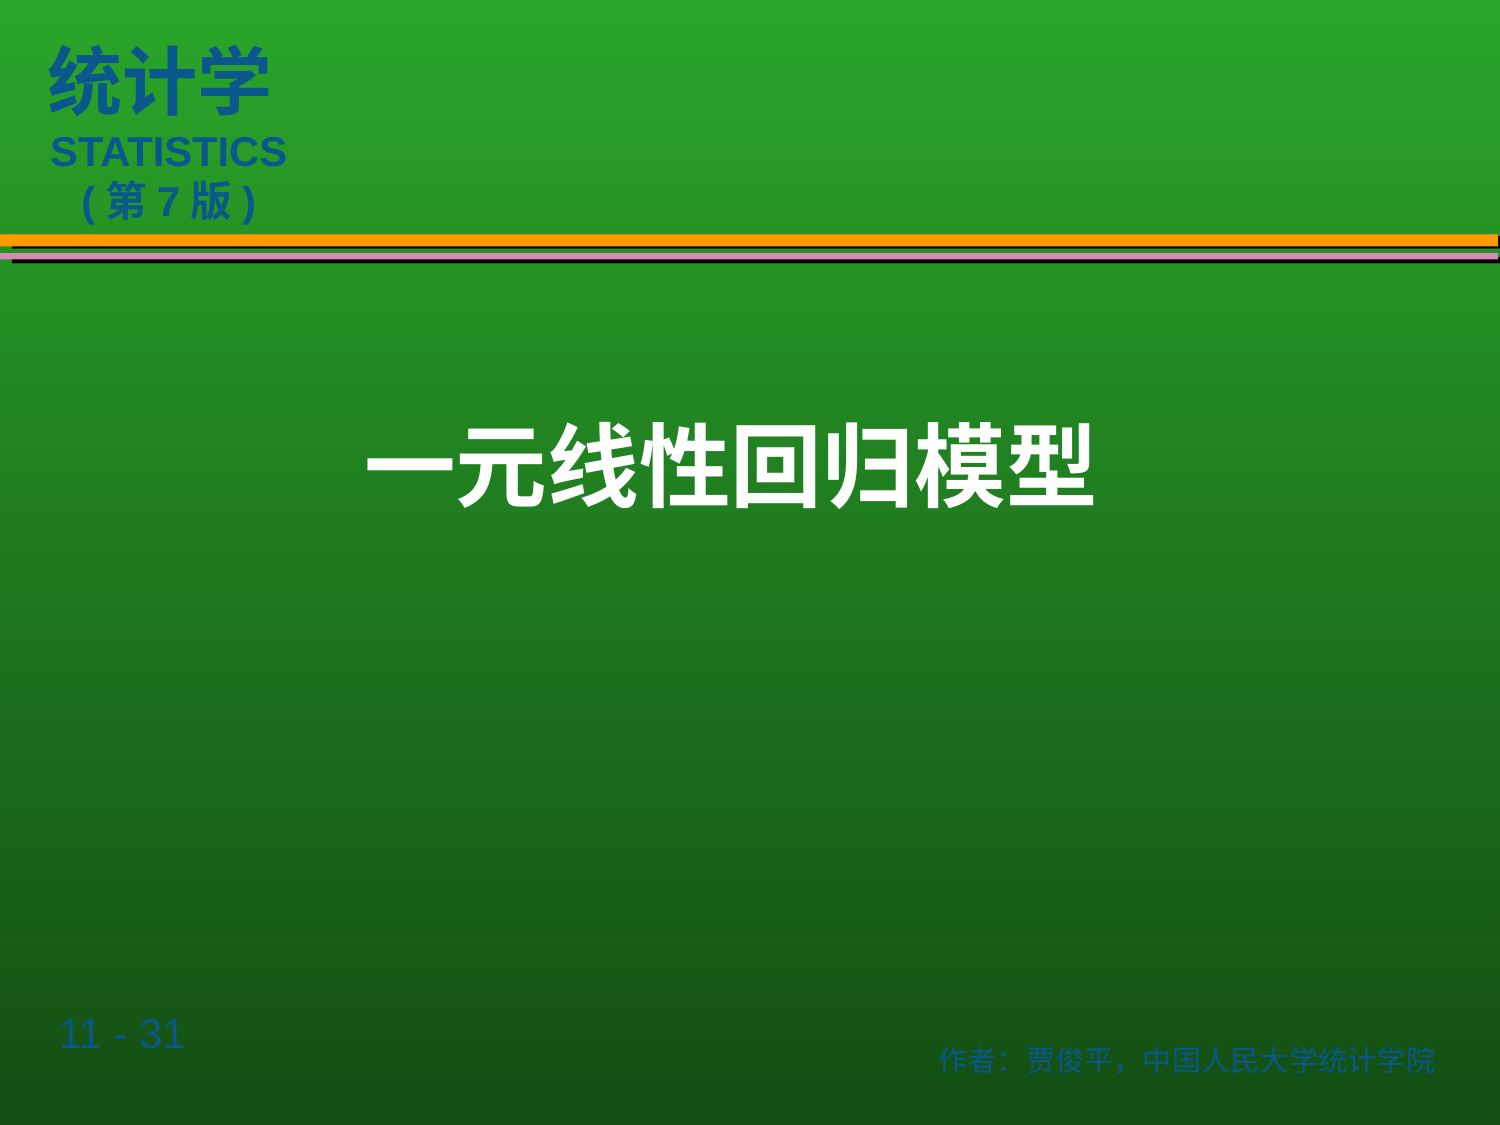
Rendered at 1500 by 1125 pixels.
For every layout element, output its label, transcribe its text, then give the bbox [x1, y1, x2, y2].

title 一元线性回归模型 [112, 375, 1350, 563]
